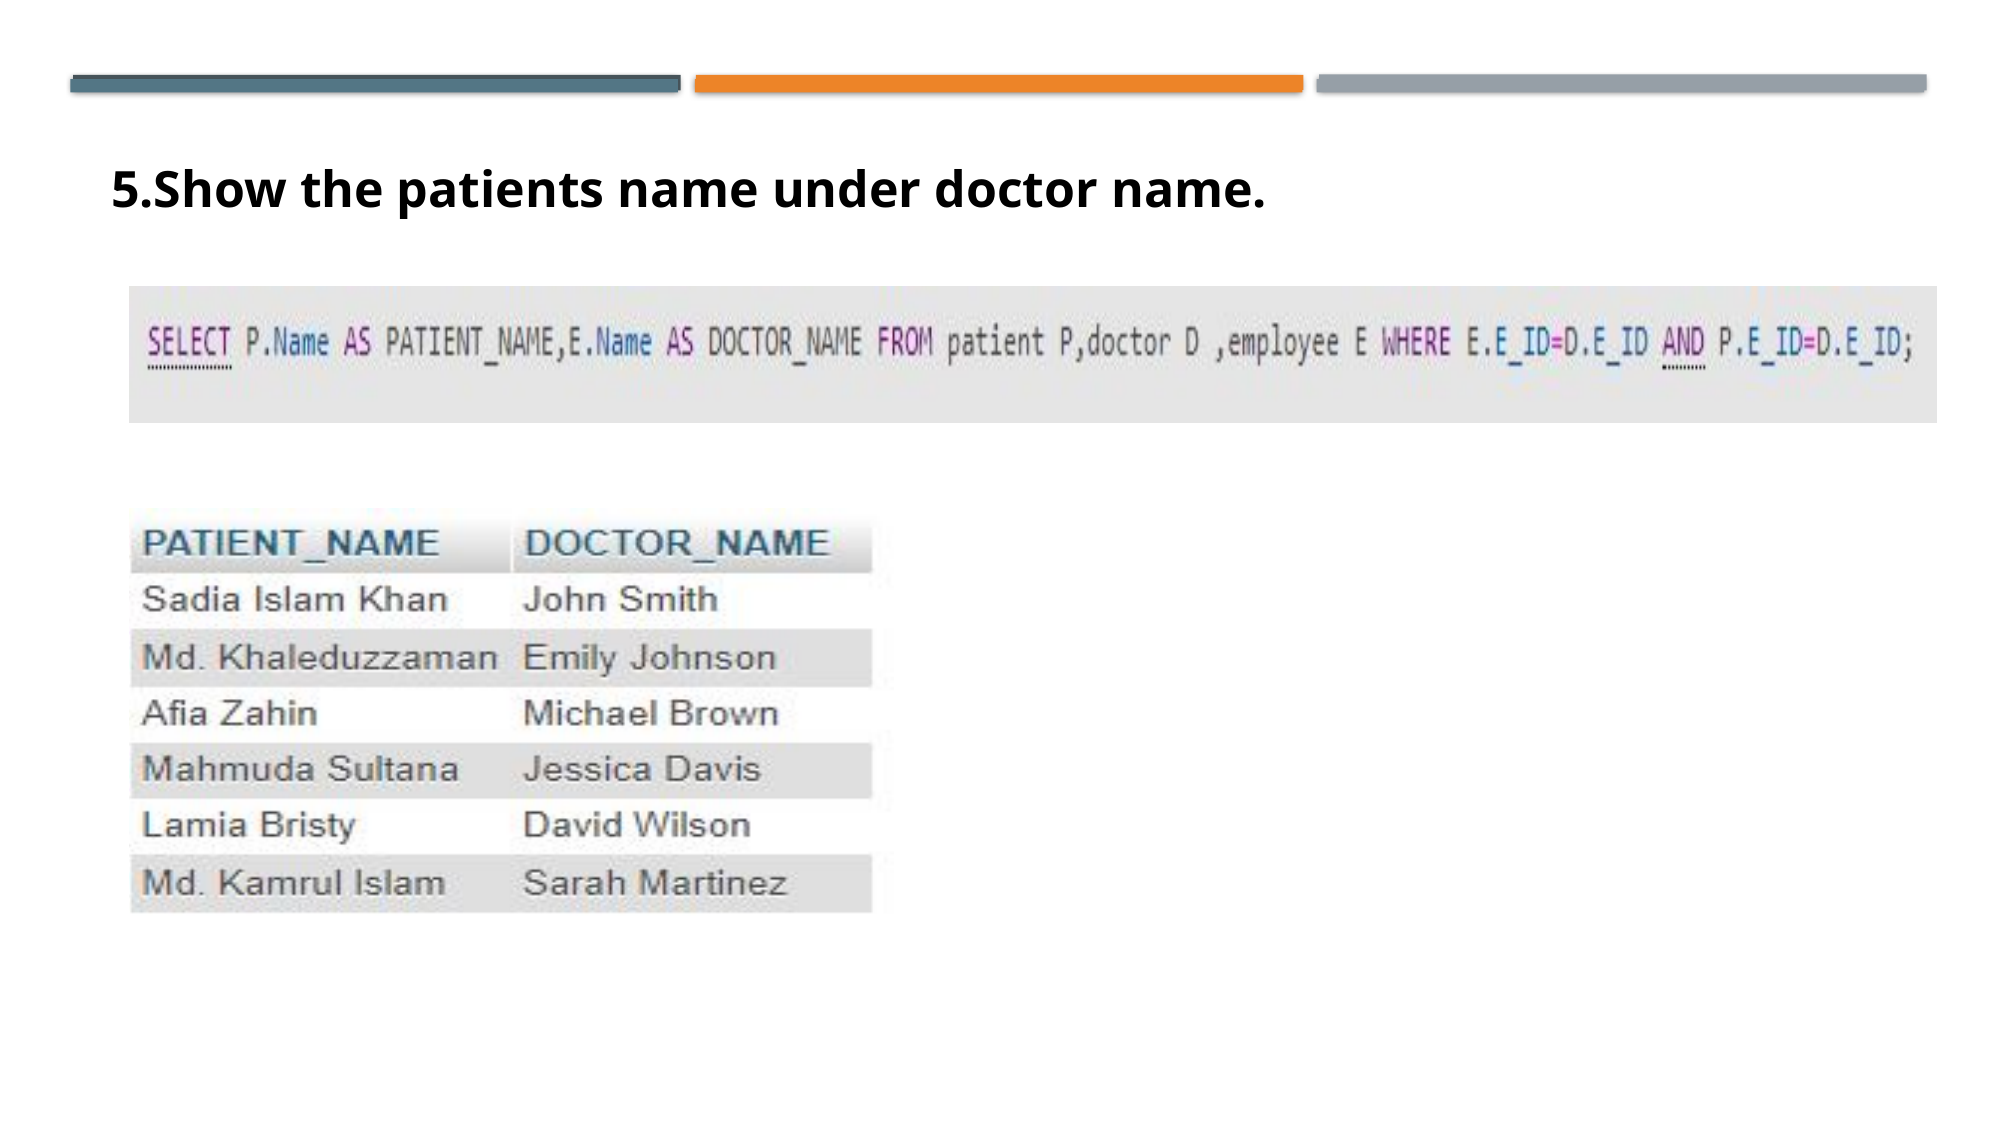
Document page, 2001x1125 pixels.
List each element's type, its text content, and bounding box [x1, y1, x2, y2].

picture [128, 285, 1937, 424]
picture [128, 508, 894, 954]
text_box 5.Show the patients name under doctor name. [96, 149, 1631, 285]
